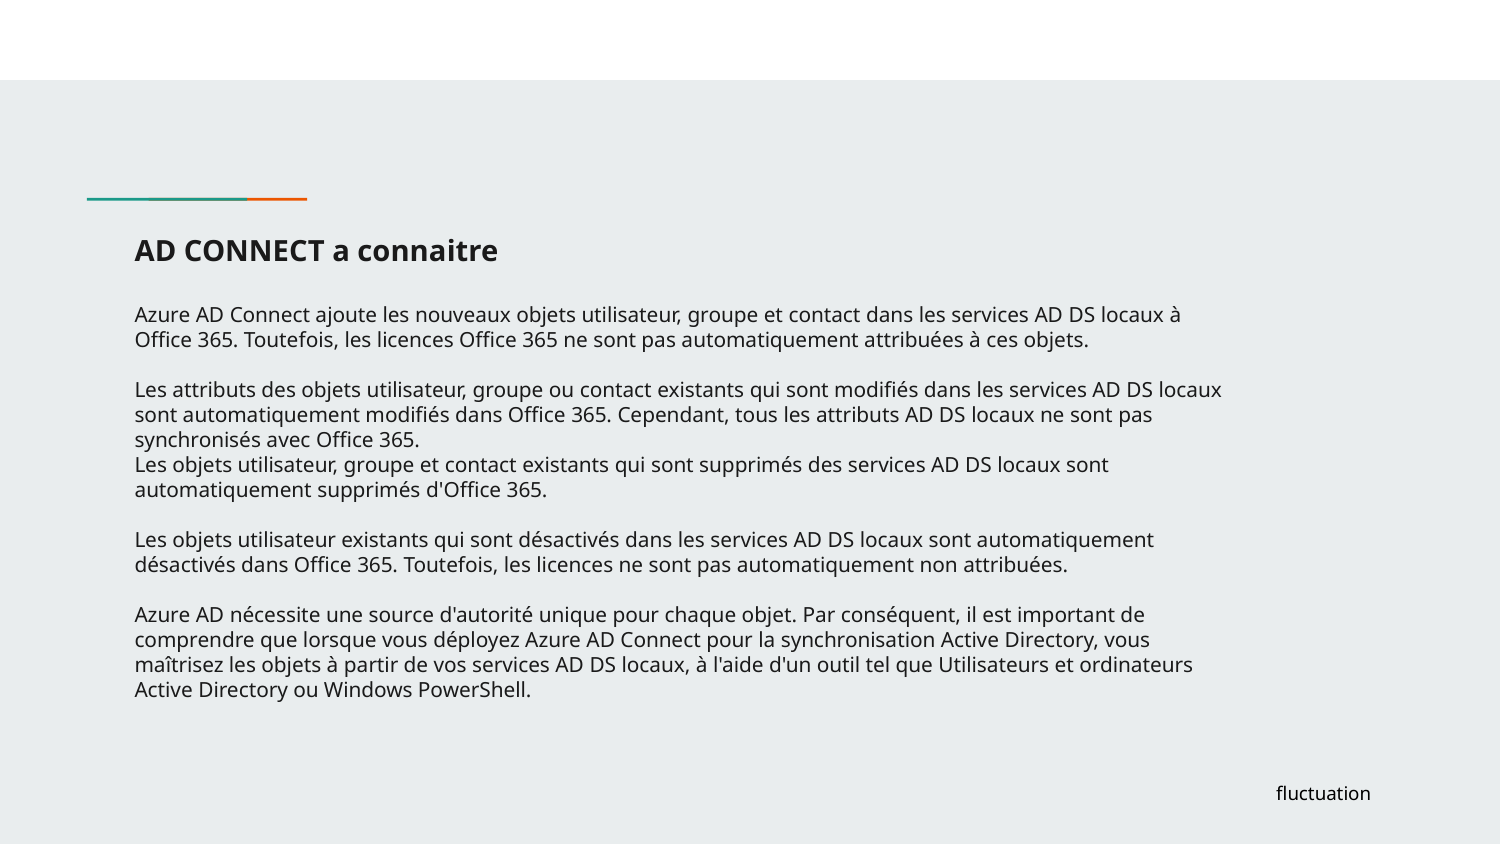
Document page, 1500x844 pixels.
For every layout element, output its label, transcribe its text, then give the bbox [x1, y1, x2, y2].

title AD CONNECT a connaitre Azure AD Connect ajoute les nouveaux objets utilisateur, groupe et contact dans les services AD DS locaux à Office 365. Toutefois, les licences Office 365 ne sont pas automatiquement attribuées à ces objets. Les attributs des objets utilisateur, groupe ou contact existants qui sont modifiés dans les services AD DS locaux sont automatiquement modifiés dans Office 365. Cependant, tous les attributs AD DS locaux ne sont pas synchronisés avec Office 365. Les objets utilisateur, groupe et contact existants qui sont supprimés des services AD DS locaux sont automatiquement supprimés d'Office 365. Les objets utilisateur existants qui sont désactivés dans les services AD DS locaux sont automatiquement désactivés dans Office 365. Toutefois, les licences ne sont pas automatiquement non attribuées. Azure AD nécessite une source d'autorité unique pour chaque objet. Par conséquent, il est important de comprendre que lorsque vous déployez Azure AD Connect pour la synchronisation Active Directory, vous maîtrisez les objets à partir de vos services AD DS locaux, à l'aide d'un outil tel que Utilisateurs et ordinateurs Active Directory ou Windows PowerShell. [119, 216, 1252, 772]
